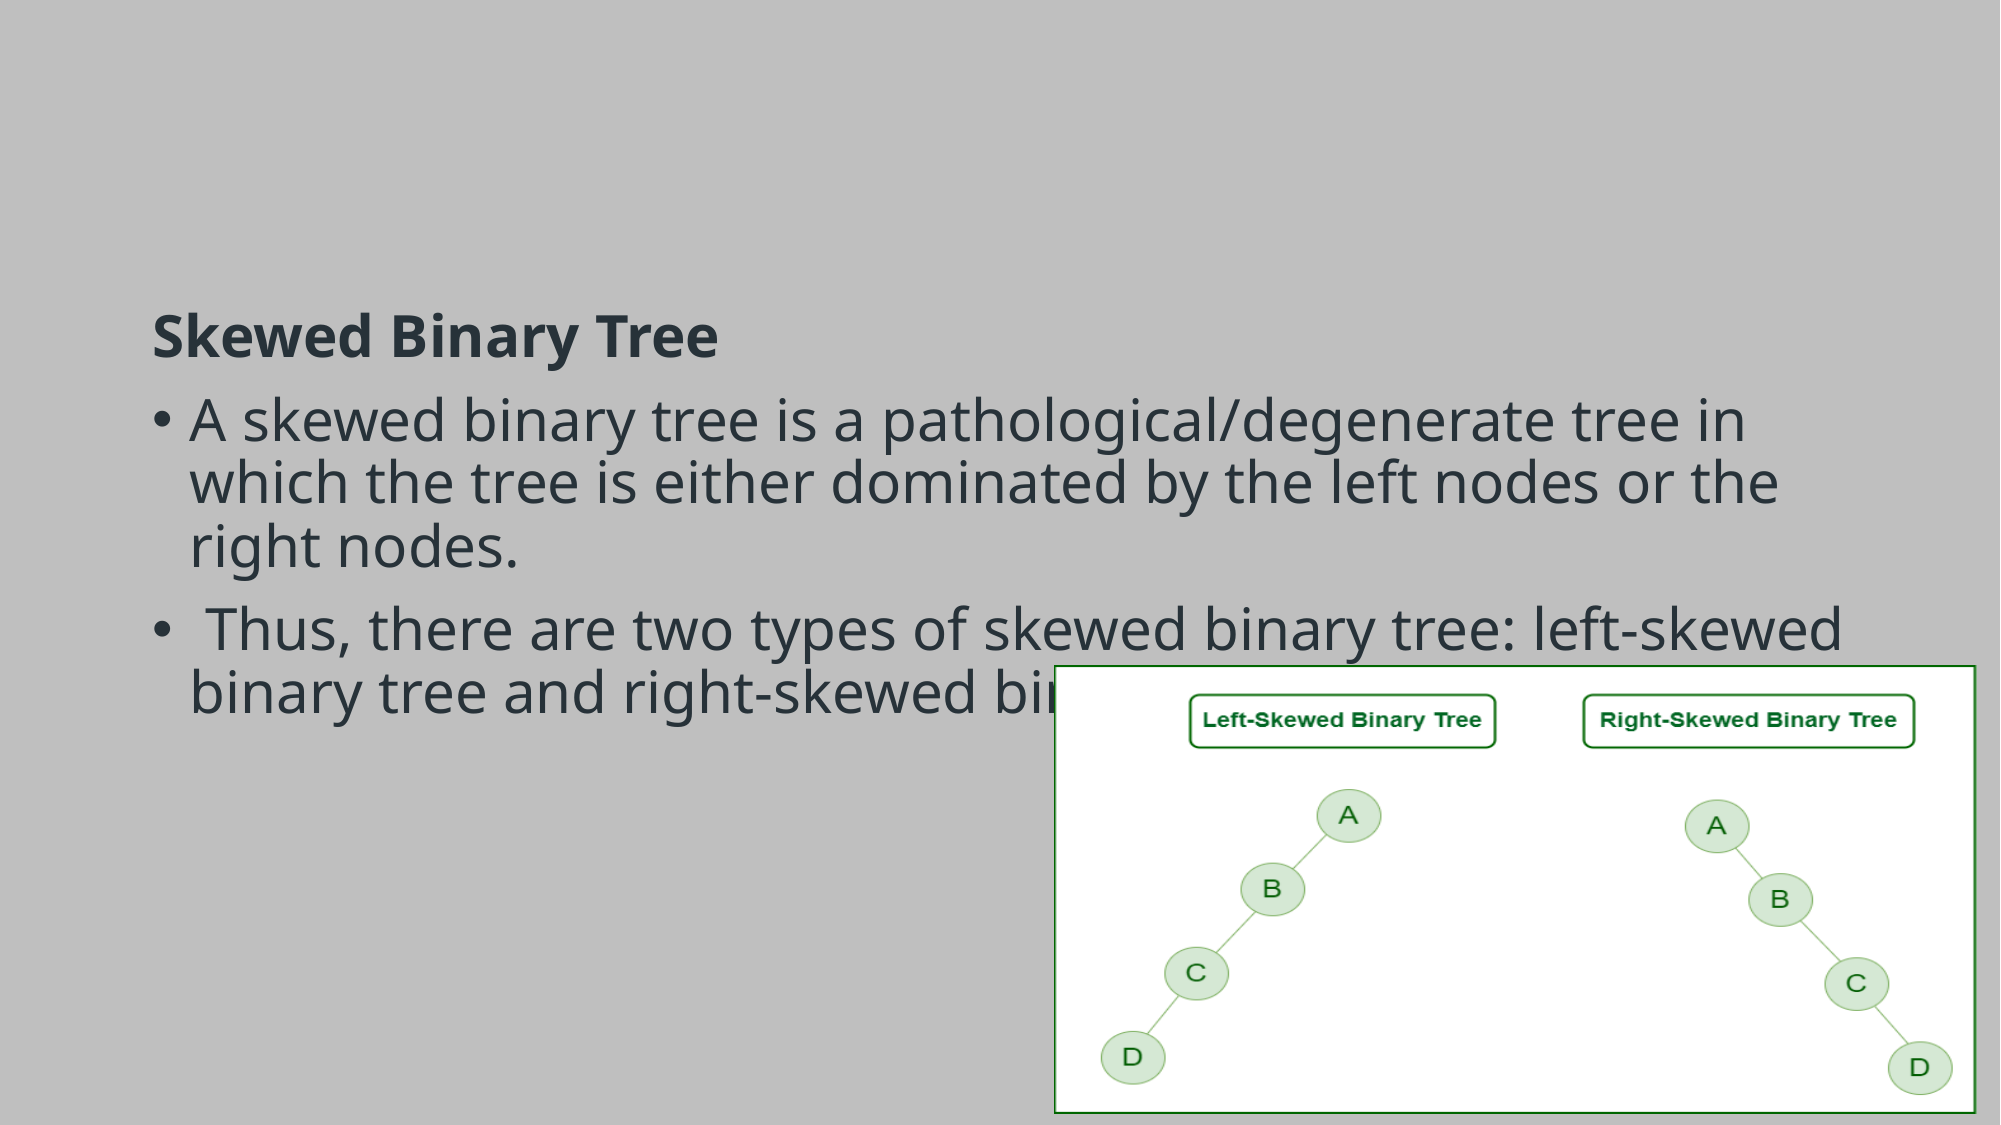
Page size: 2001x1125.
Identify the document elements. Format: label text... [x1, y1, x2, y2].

list Skewed Binary Tree A skewed binary tree is a pathological/degenerate tree in which the tree is either dominated by the left nodes or the right nodes. Thus, there are two types of skewed binary tree: left-skewed binary tree and right-skewed binary tree. [137, 299, 1877, 1014]
picture [1054, 665, 1977, 1114]
